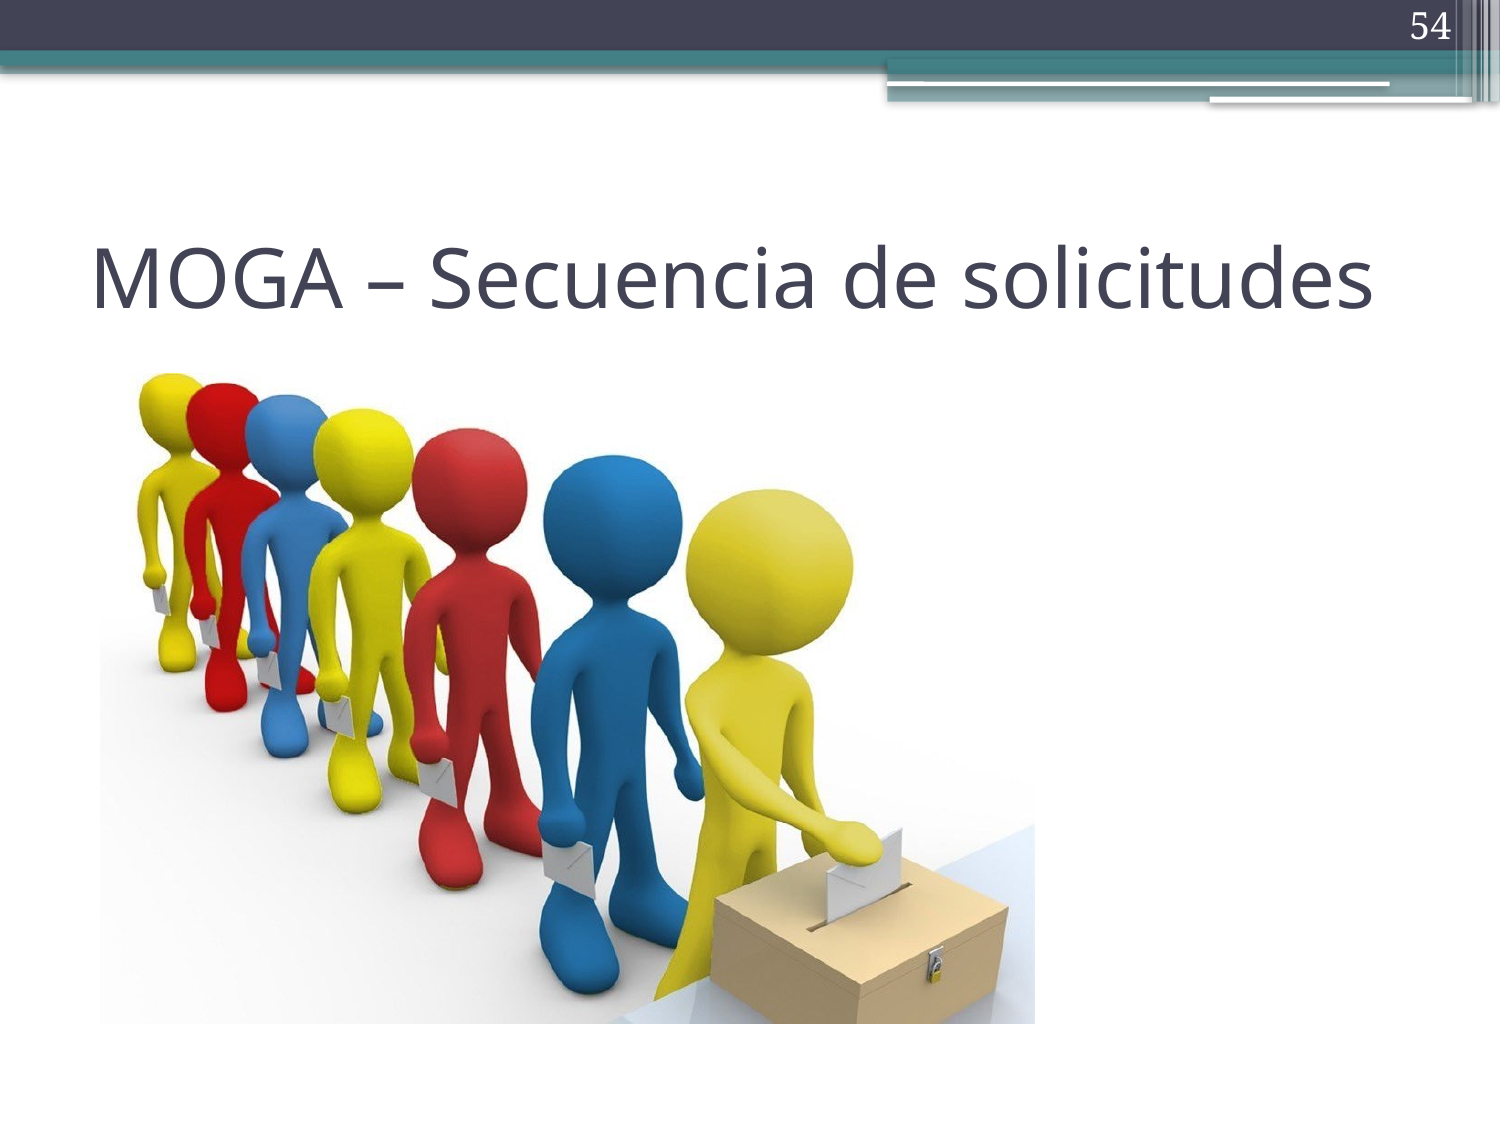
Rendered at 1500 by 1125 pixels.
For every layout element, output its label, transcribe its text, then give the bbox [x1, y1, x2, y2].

picture [100, 373, 1035, 1024]
slide_number 54 [1341, 0, 1466, 61]
title MOGA – Secuencia de solicitudes [75, 187, 1425, 363]
